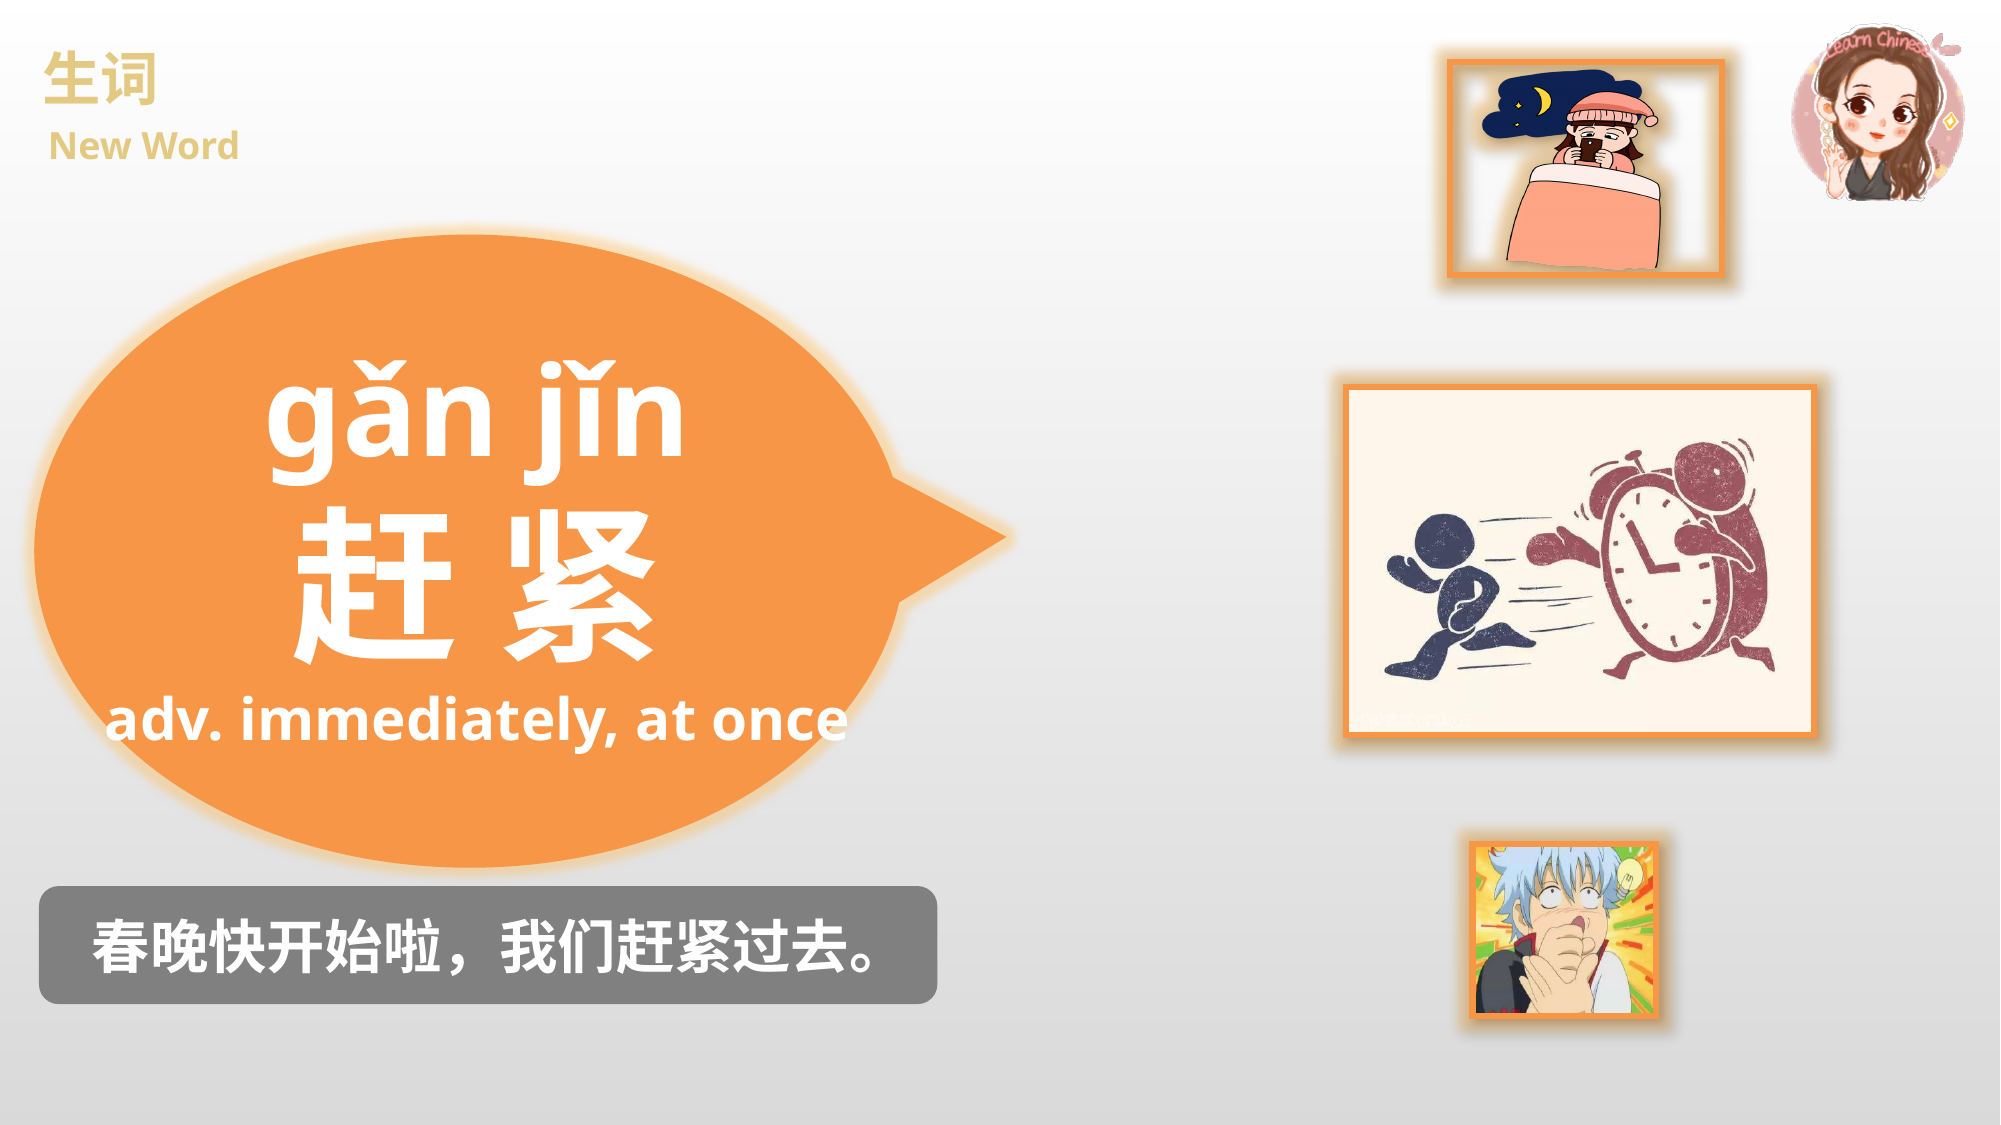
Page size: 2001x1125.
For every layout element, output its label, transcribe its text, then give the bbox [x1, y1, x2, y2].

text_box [27, 239, 928, 864]
picture [1452, 65, 1719, 272]
picture [1475, 847, 1653, 1013]
picture [1758, 0, 1998, 240]
picture [1348, 389, 1811, 733]
text_box 生词 [27, 35, 174, 120]
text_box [38, 886, 938, 1005]
text_box New Word [33, 115, 256, 175]
